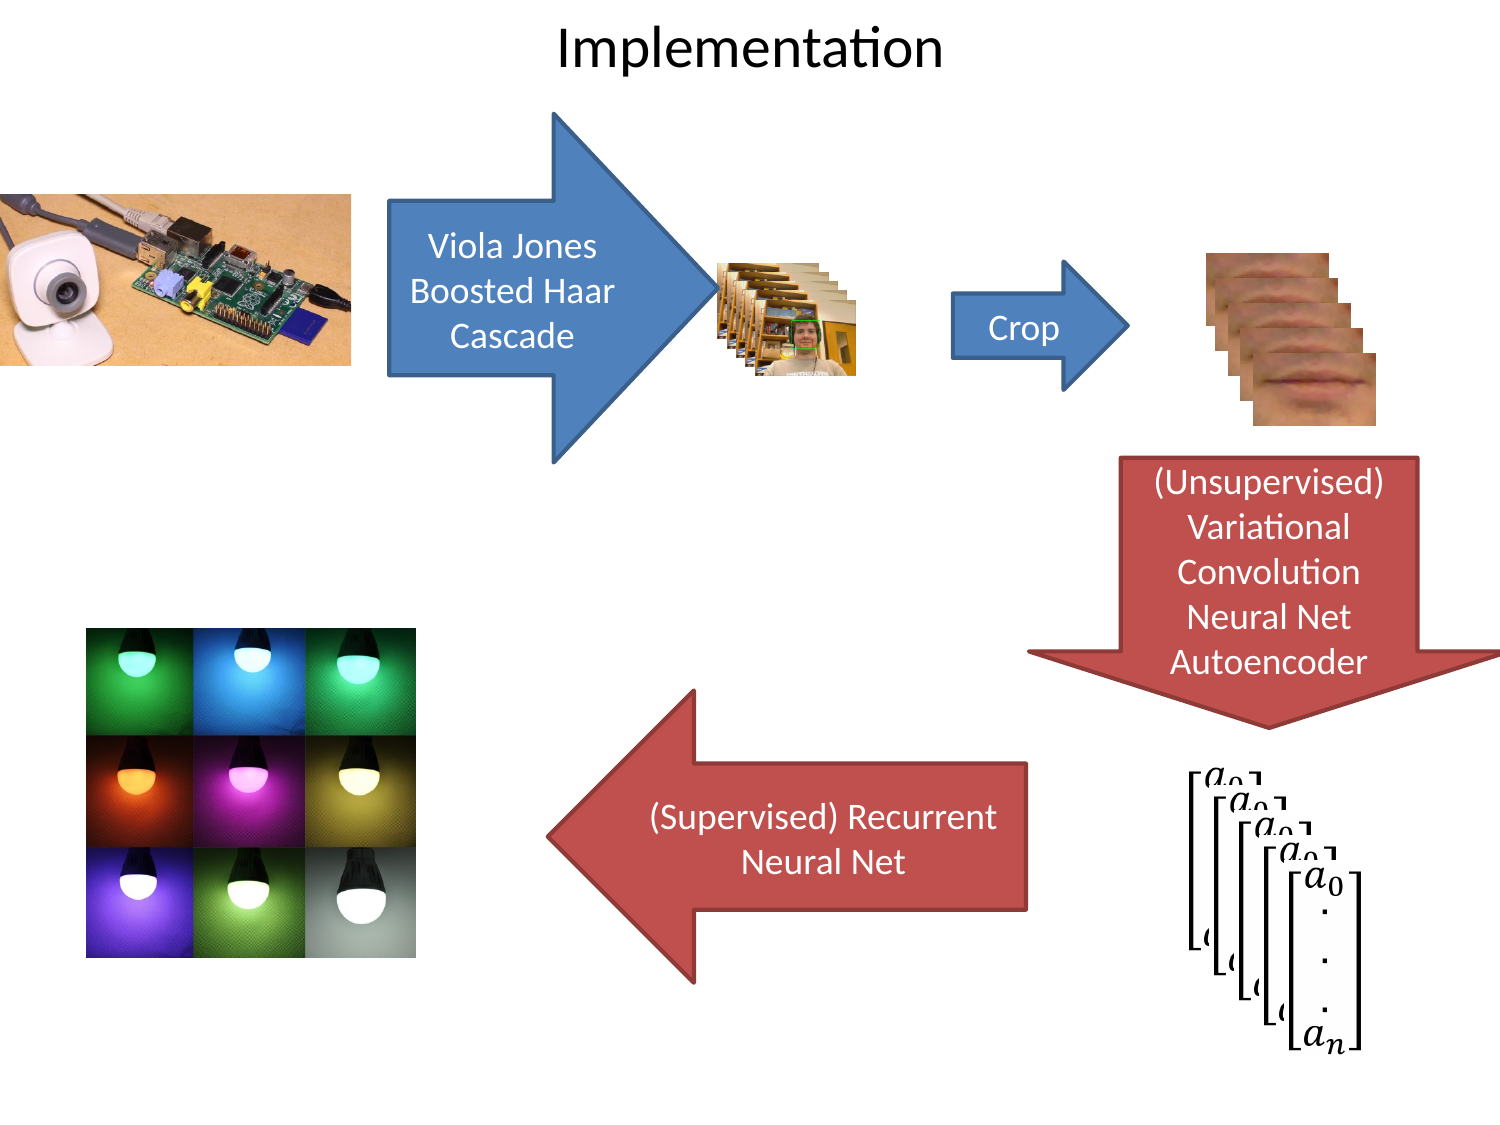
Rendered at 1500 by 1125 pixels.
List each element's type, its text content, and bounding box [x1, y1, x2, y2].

text_box (Supervised) Recurrent Neural Net [545, 688, 1029, 985]
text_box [1184, 760, 1363, 1055]
text_box Viola Jones Boosted Haar Cascade [387, 111, 712, 465]
title Implementation [112, 0, 1390, 88]
text_box Crop [950, 259, 1130, 392]
picture [0, 194, 352, 366]
picture [86, 627, 416, 958]
text_box (Unsupervised) Variational Convolution Neural Net Autoencoder [1026, 455, 1500, 730]
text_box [1206, 253, 1376, 426]
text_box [717, 262, 856, 377]
